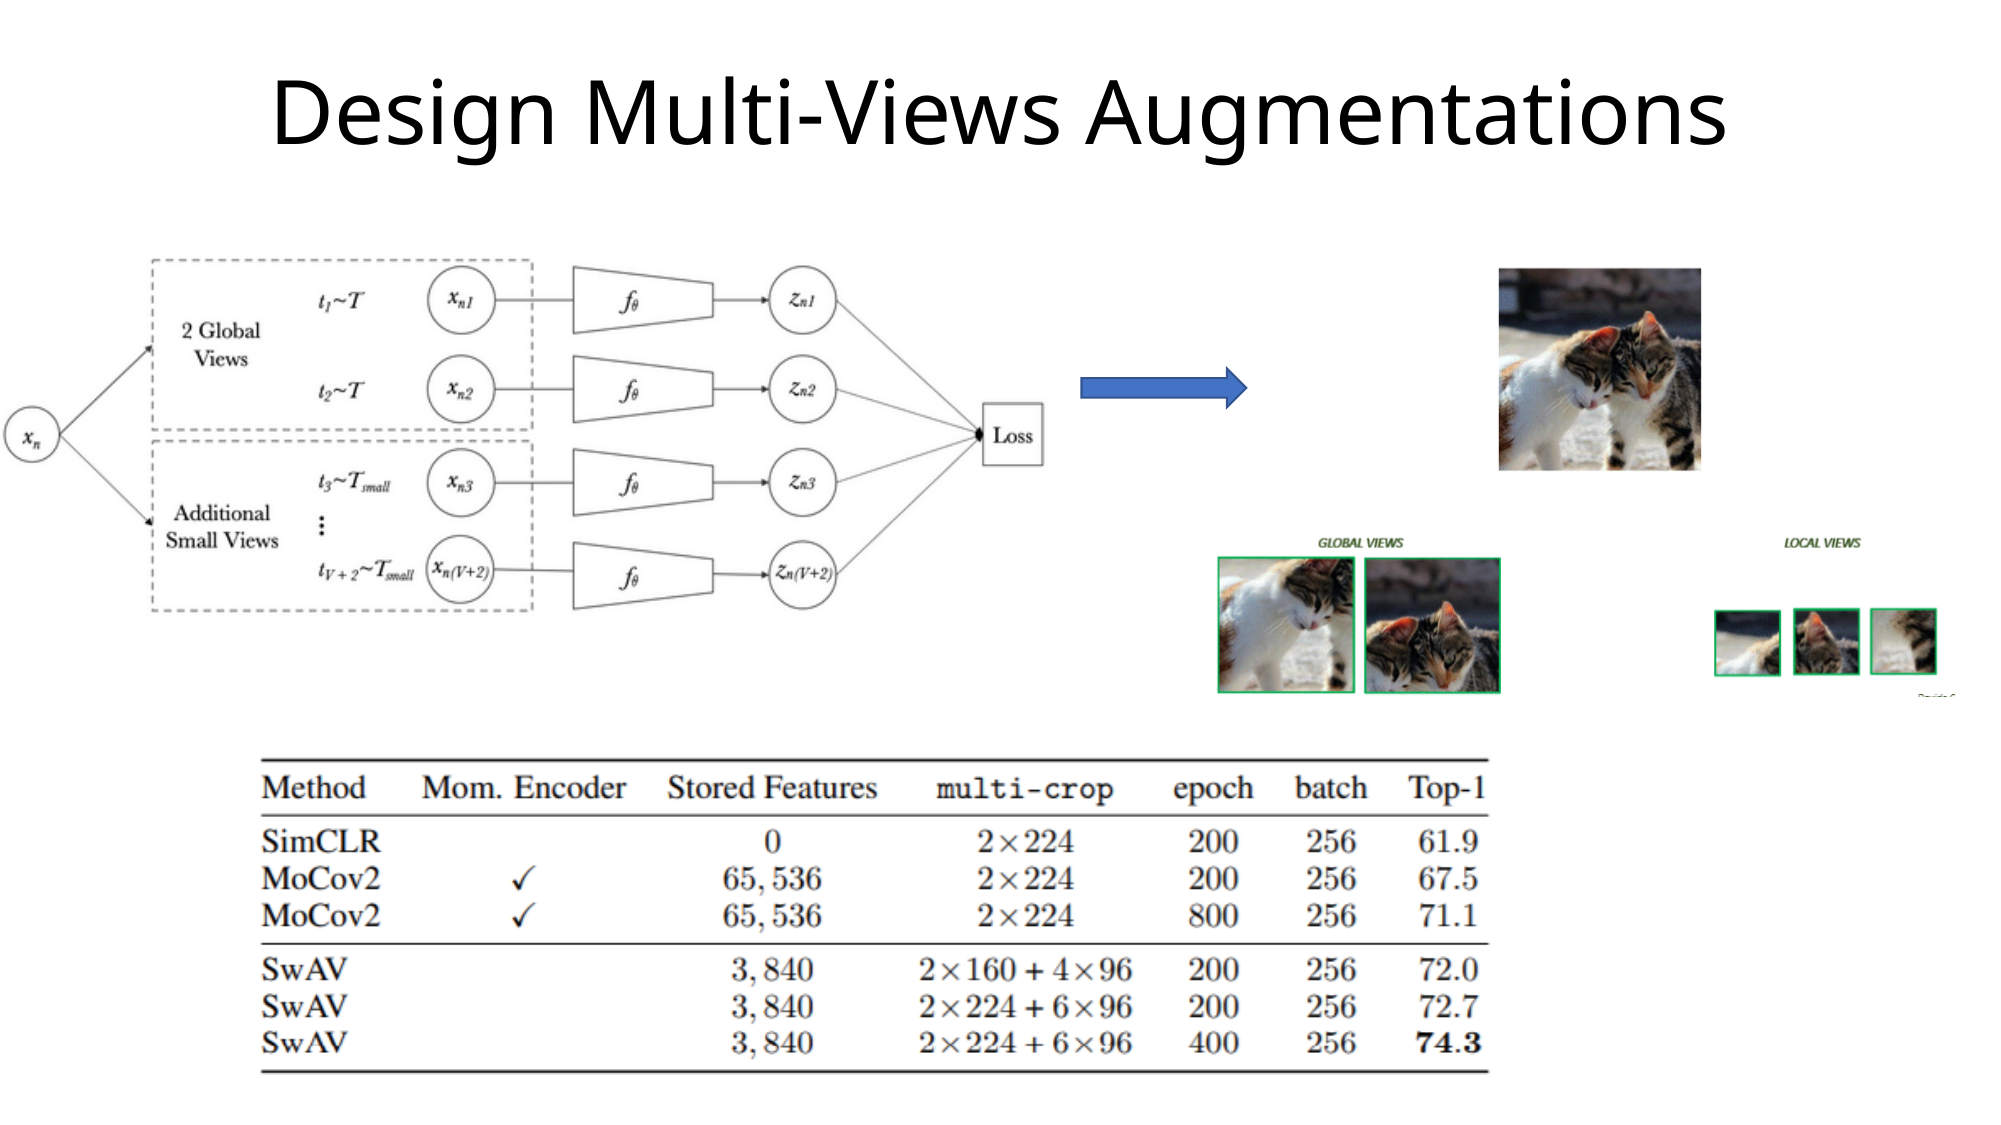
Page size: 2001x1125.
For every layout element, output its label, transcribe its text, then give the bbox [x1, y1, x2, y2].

picture [225, 753, 1537, 1095]
picture [0, 238, 1048, 624]
text_box [1080, 377, 1171, 399]
title Design Multi-Views Augmentations [137, 59, 1863, 172]
picture [1171, 238, 1956, 697]
